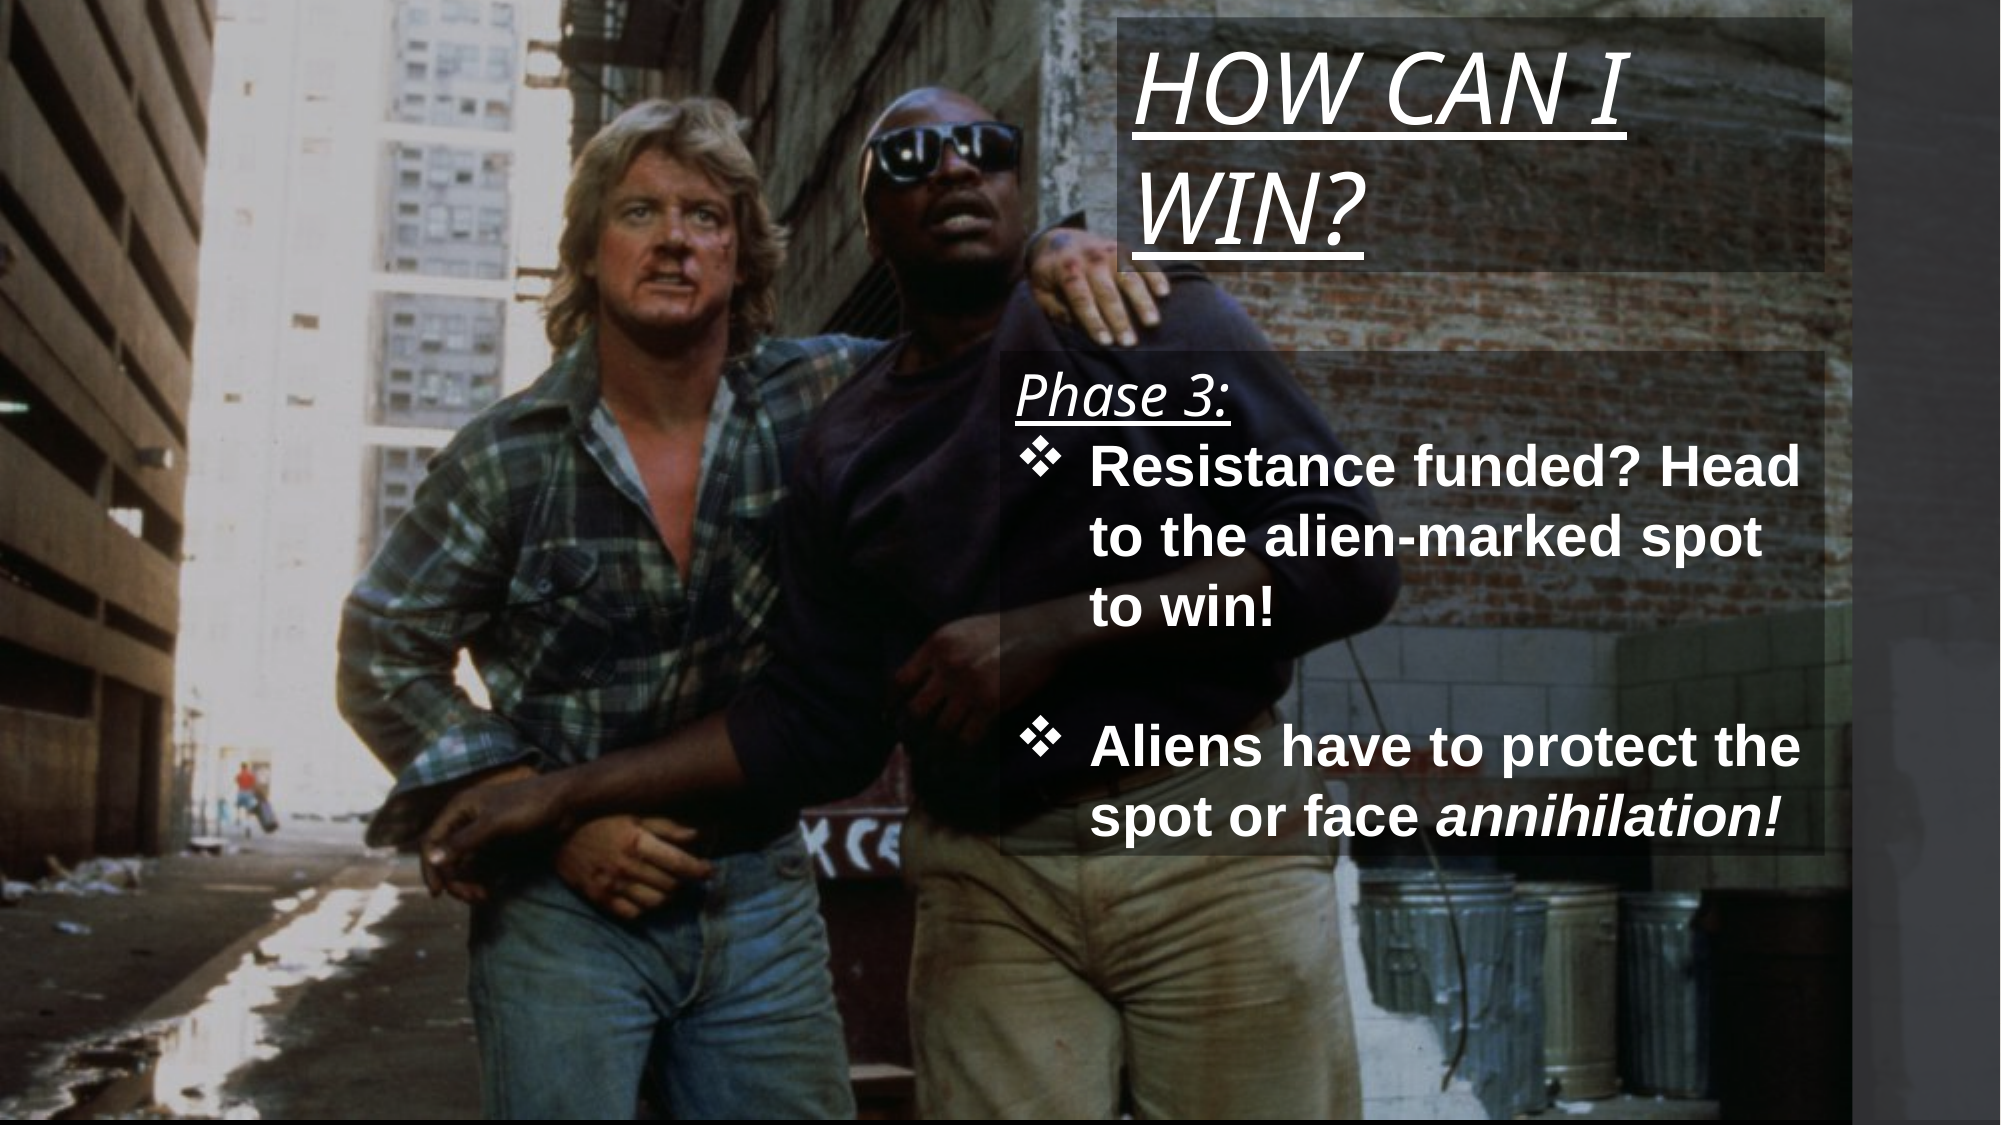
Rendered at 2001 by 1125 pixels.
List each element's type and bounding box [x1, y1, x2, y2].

list [0, 0, 2000, 1120]
